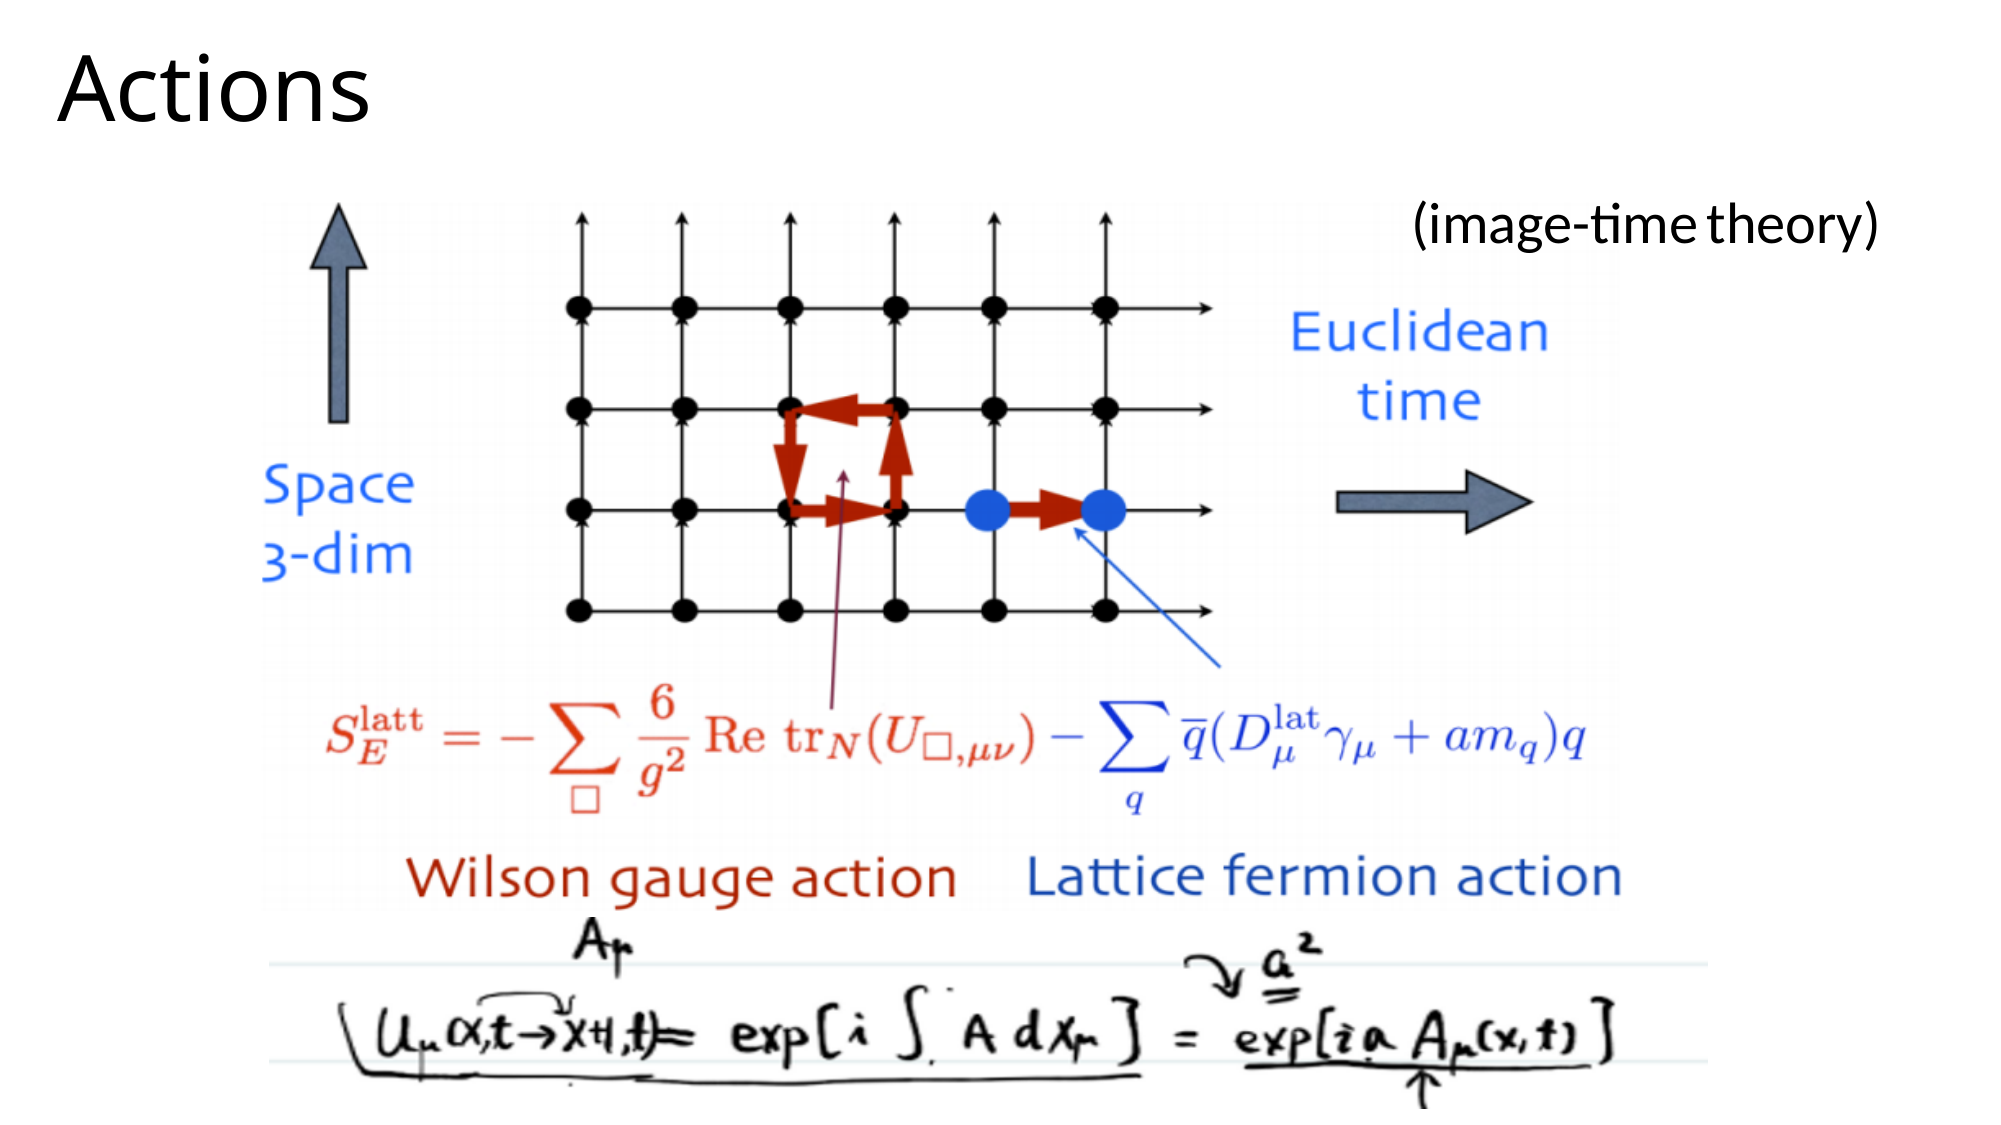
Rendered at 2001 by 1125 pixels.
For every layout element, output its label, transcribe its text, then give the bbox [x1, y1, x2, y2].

title Actions [42, 0, 1767, 201]
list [225, 145, 1649, 1053]
picture [269, 917, 1708, 1109]
text_box (image-time theory) [1649, 177, 1923, 263]
